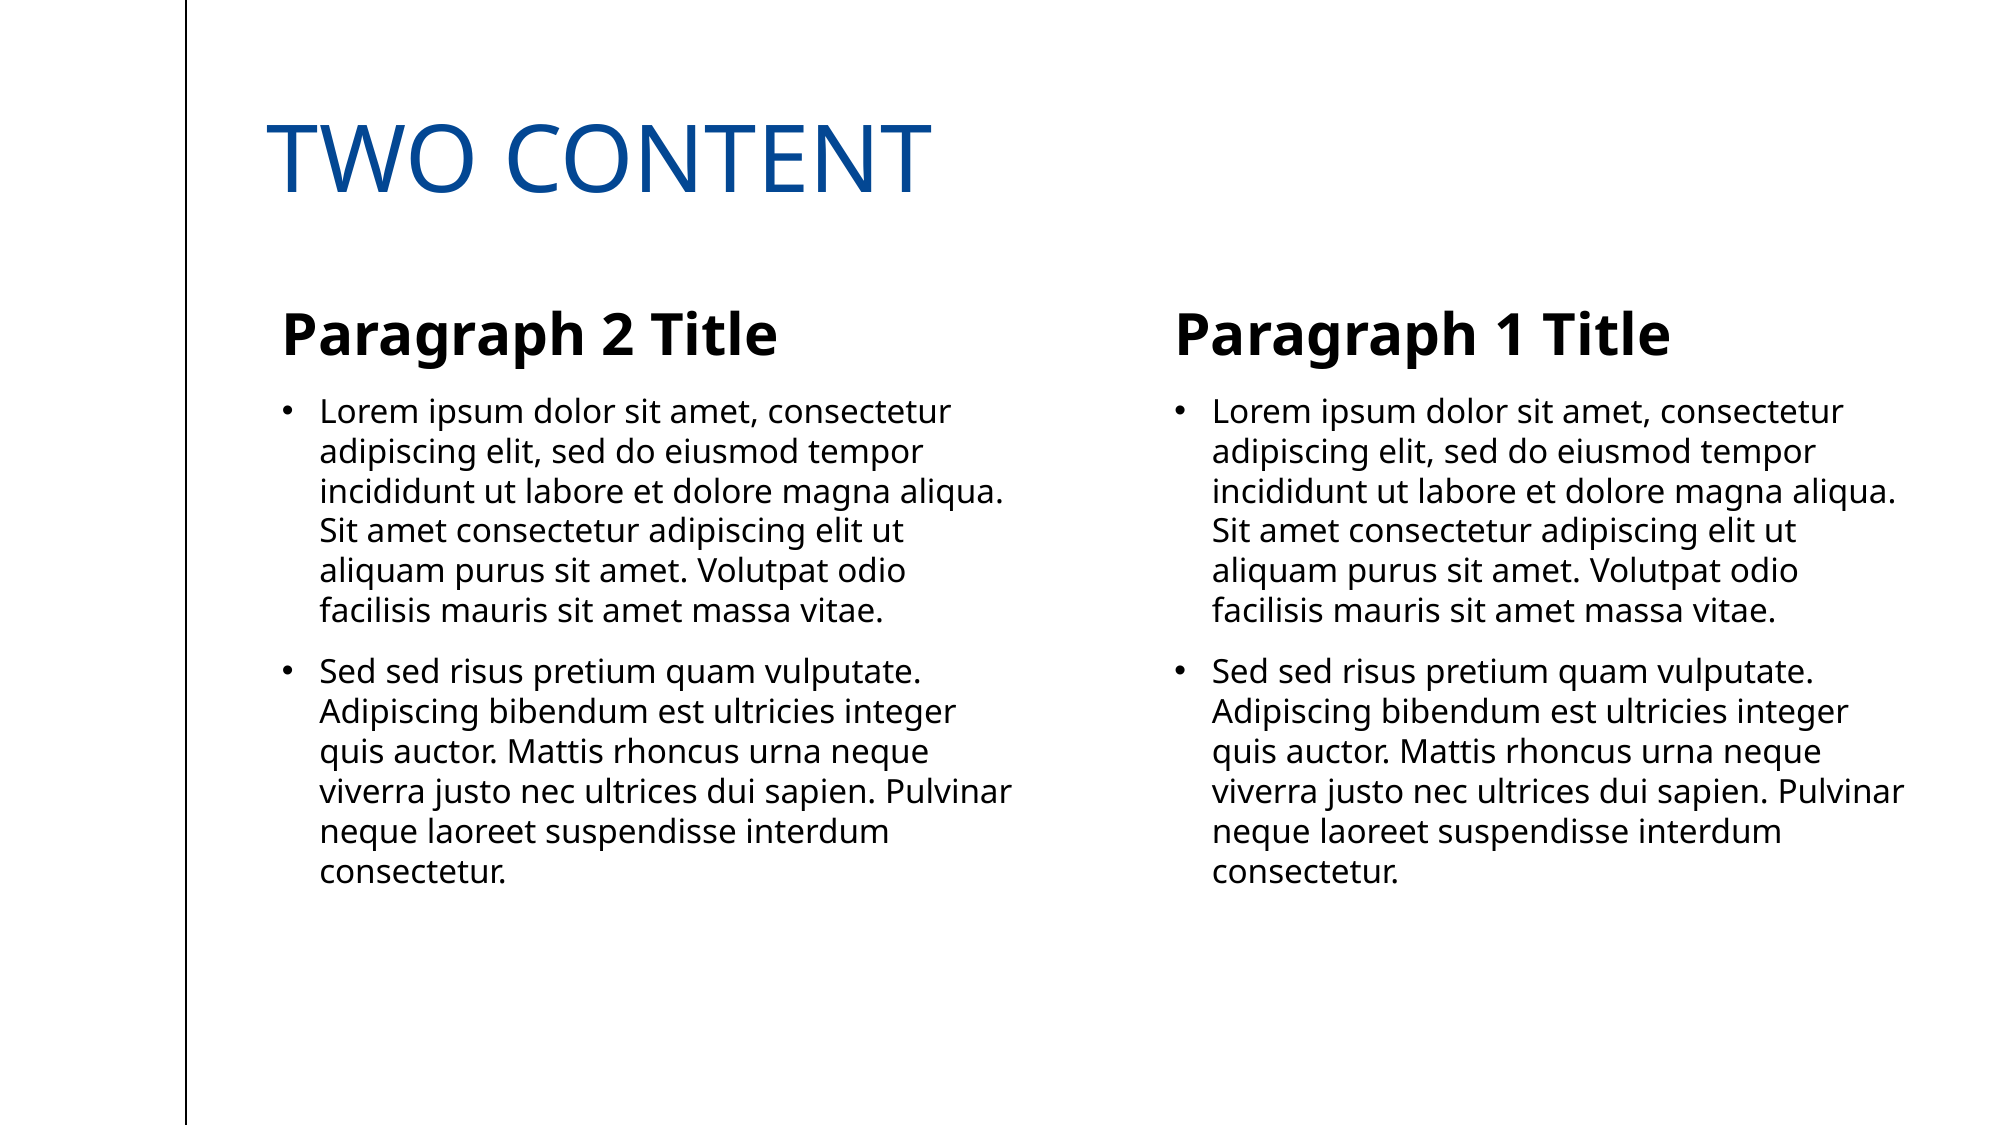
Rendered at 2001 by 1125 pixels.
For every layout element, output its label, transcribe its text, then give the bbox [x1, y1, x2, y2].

title TWO CONTENT [266, 55, 1930, 221]
list Lorem ipsum dolor sit amet, consectetur adipiscing elit, sed do eiusmod tempor incididunt ut labore et dolore magna aliqua. Sit amet consectetur adipiscing elit ut aliquam purus sit amet. Volutpat odio facilisis mauris sit amet massa vitae. Sed sed risus pretium quam vulputate. Adipiscing bibendum est ultricies integer quis auctor. Mattis rhoncus urna neque viverra justo nec ultrices dui sapien. Pulvinar neque laoreet suspendisse interdum consectetur. [266, 382, 1037, 1014]
list Lorem ipsum dolor sit amet, consectetur adipiscing elit, sed do eiusmod tempor incididunt ut labore et dolore magna aliqua. Sit amet consectetur adipiscing elit ut aliquam purus sit amet. Volutpat odio facilisis mauris sit amet massa vitae. Sed sed risus pretium quam vulputate. Adipiscing bibendum est ultricies integer quis auctor. Mattis rhoncus urna neque viverra justo nec ultrices dui sapien. Pulvinar neque laoreet suspendisse interdum consectetur. [1159, 382, 1930, 1014]
list Paragraph 2 Title [266, 240, 1034, 377]
list Paragraph 1 Title [1159, 240, 1930, 377]
